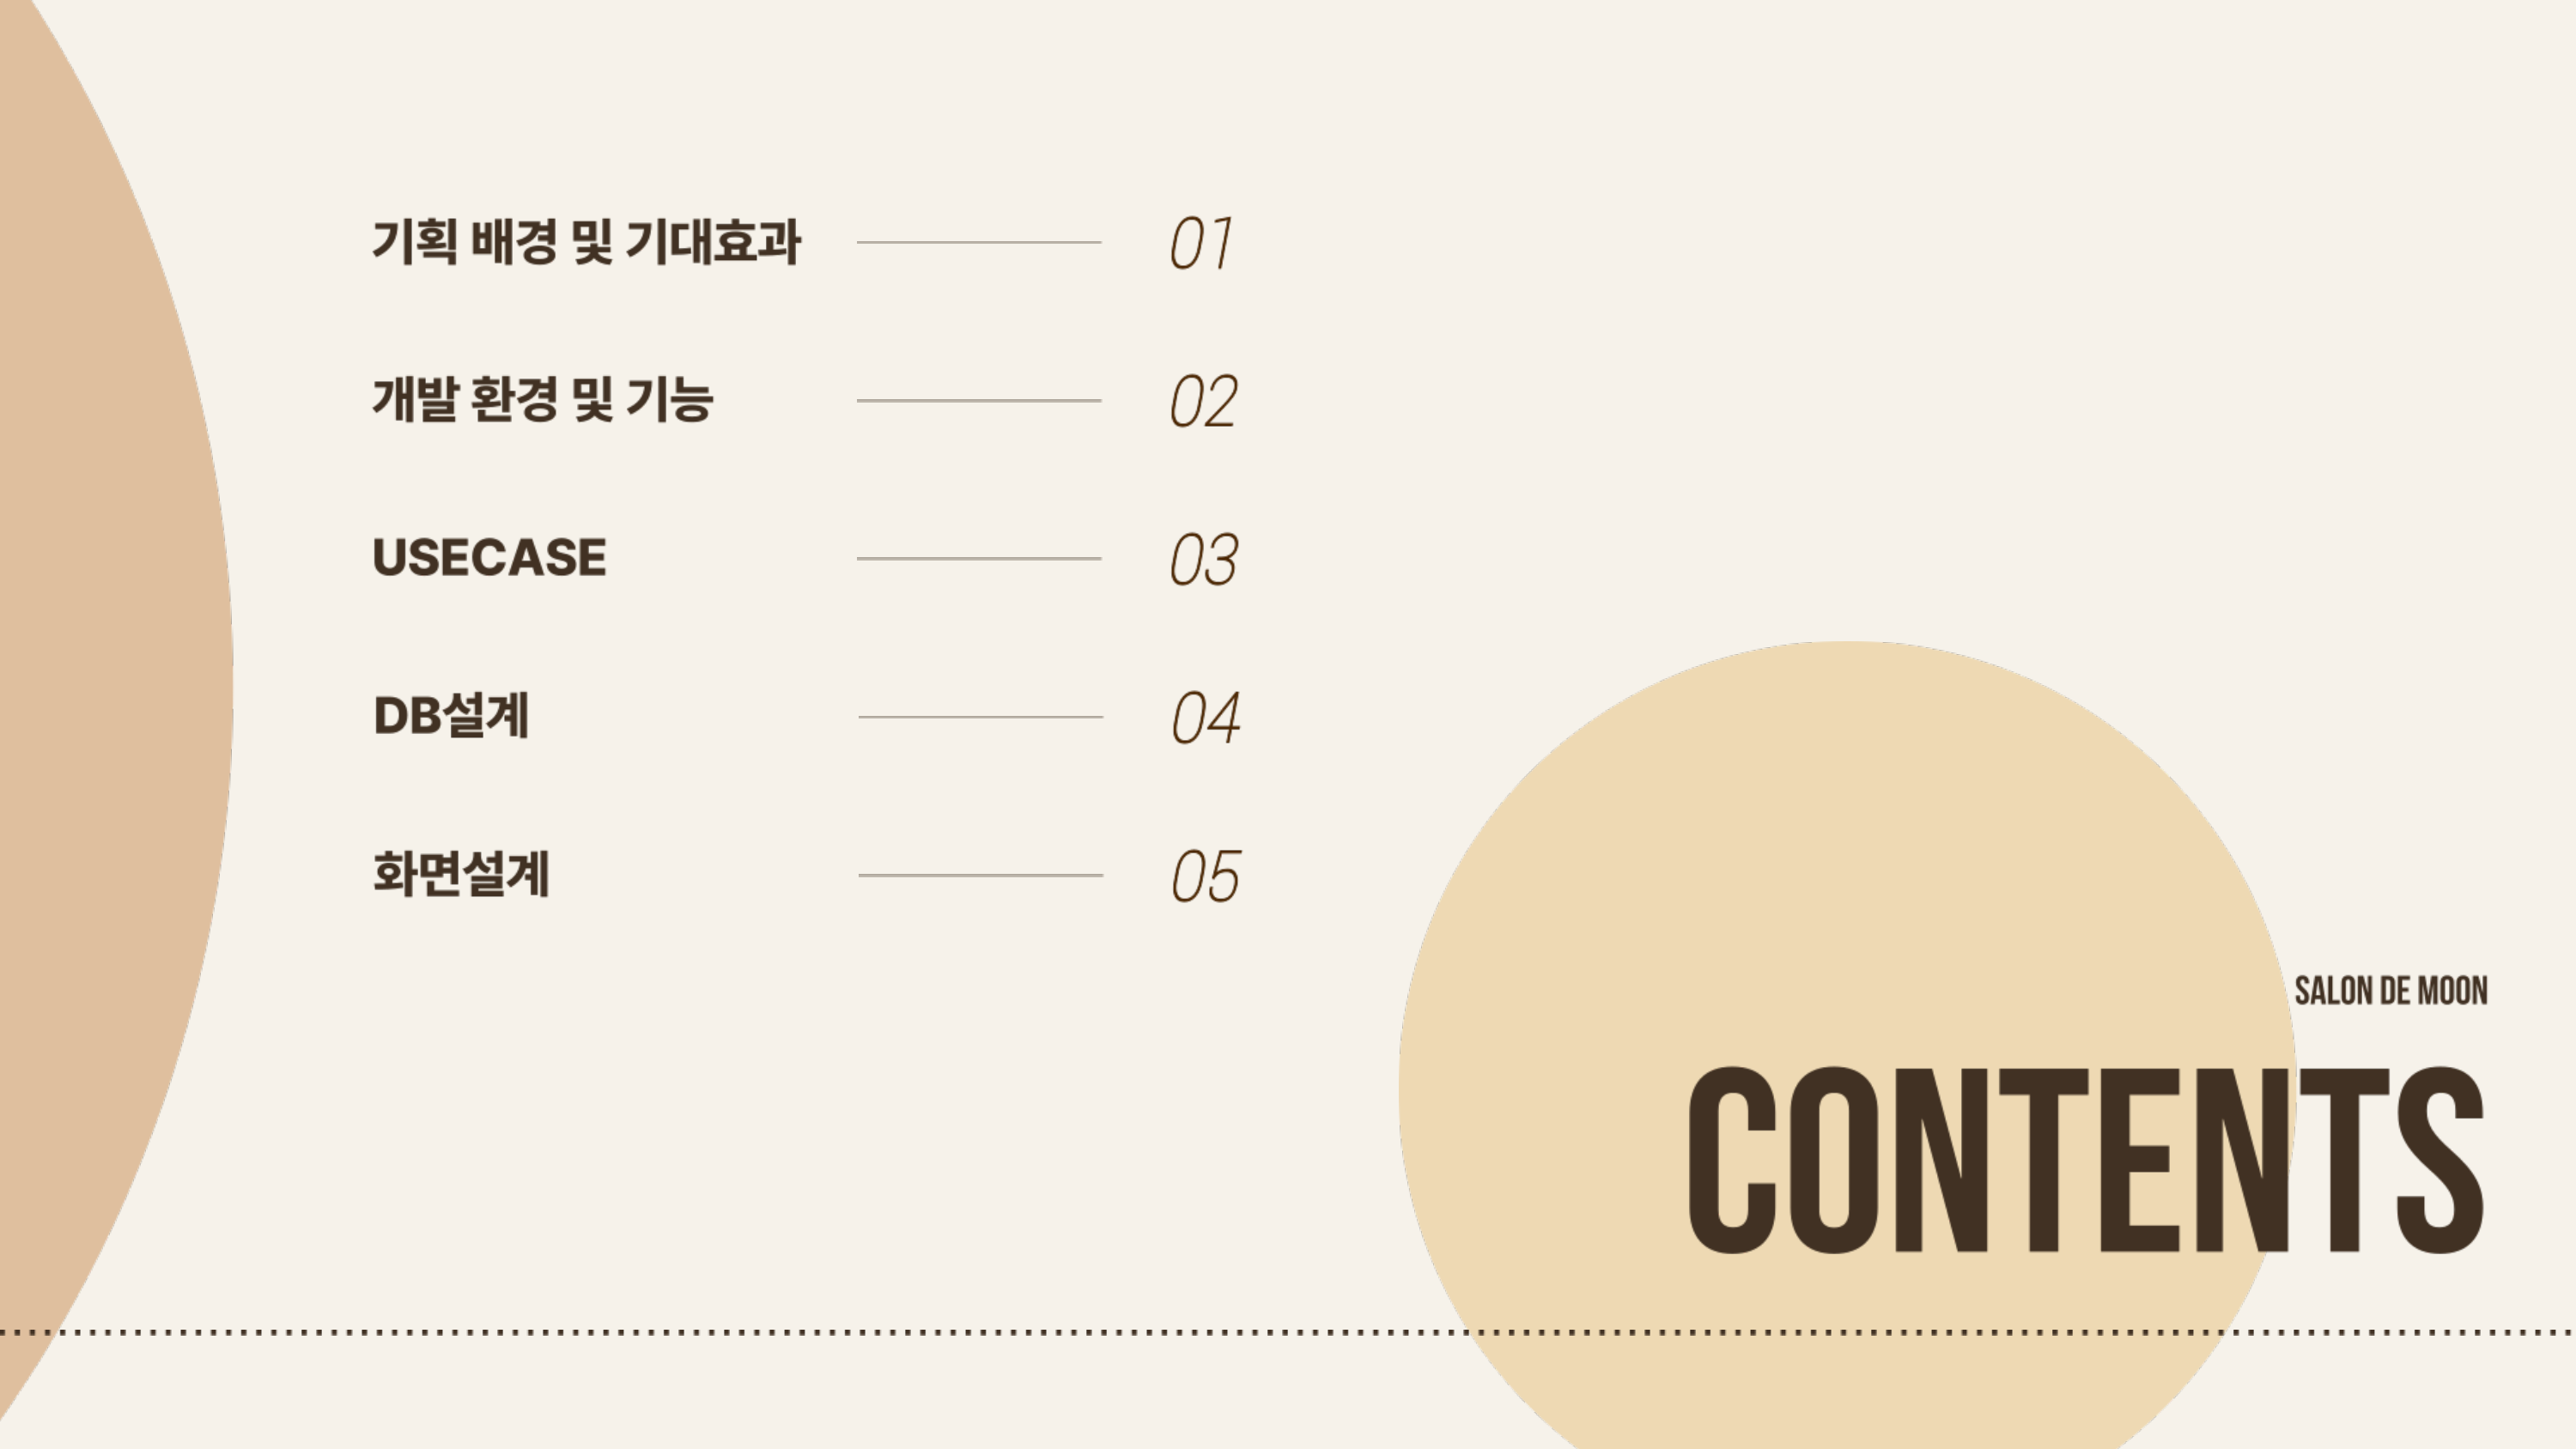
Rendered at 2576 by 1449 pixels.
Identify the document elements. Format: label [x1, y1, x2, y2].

text_box [857, 399, 1103, 403]
picture [355, 191, 848, 325]
picture [0, 149, 2576, 1449]
text_box [0, 0, 234, 836]
picture [355, 343, 762, 483]
text_box [1399, 641, 2298, 836]
picture [356, 653, 580, 798]
picture [355, 491, 656, 640]
text_box [857, 557, 1103, 561]
text_box [857, 241, 1103, 245]
text_box [859, 874, 1105, 877]
text_box [859, 716, 1105, 719]
